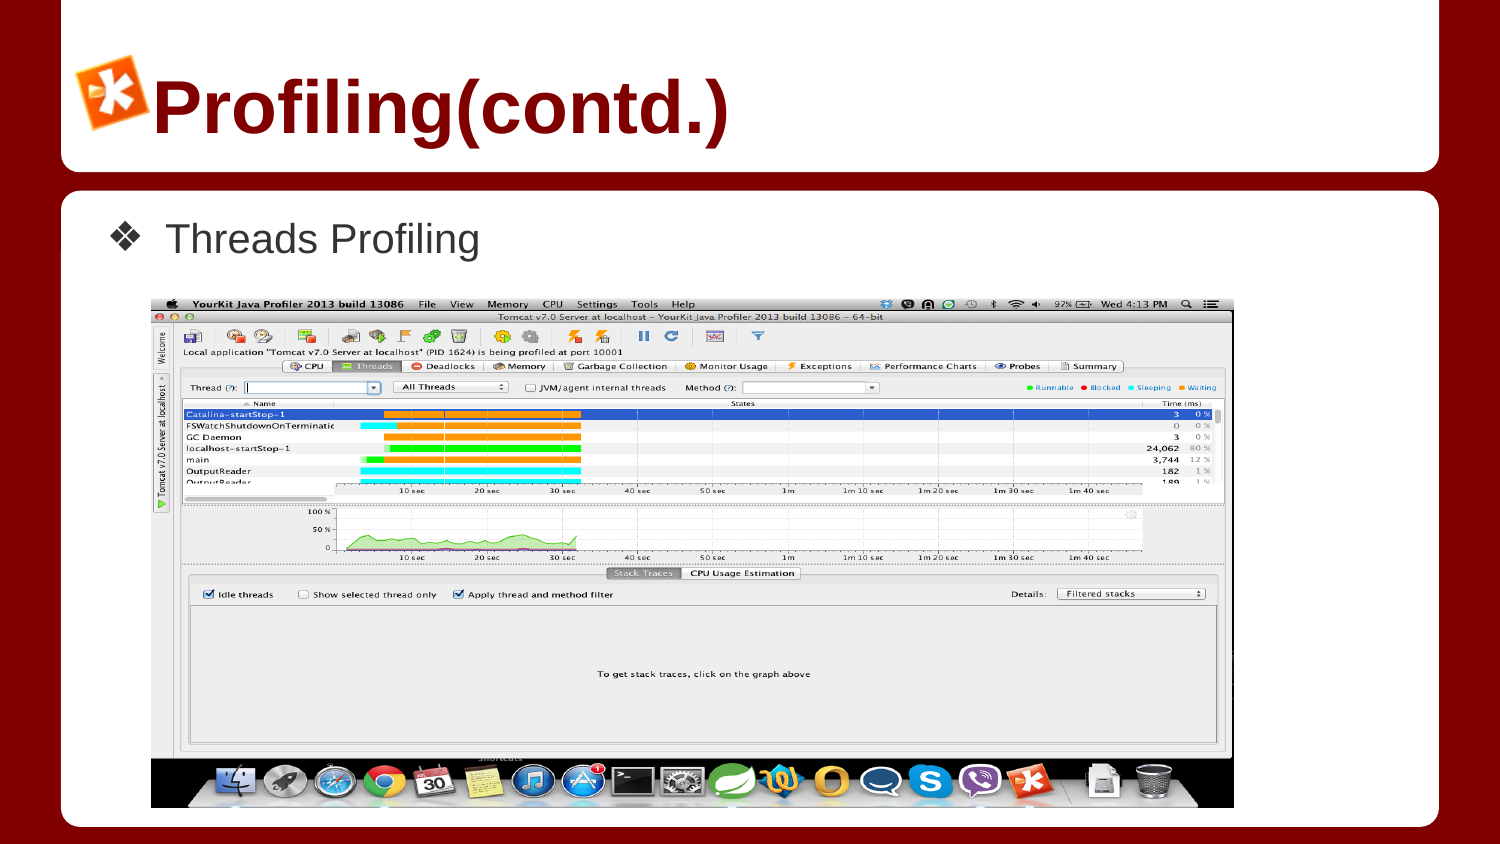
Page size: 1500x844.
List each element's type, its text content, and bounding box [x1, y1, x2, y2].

list Threads Profiling [75, 196, 1425, 808]
picture [74, 55, 151, 131]
picture [151, 297, 1235, 809]
title Profiling(contd.) [75, 22, 1425, 164]
